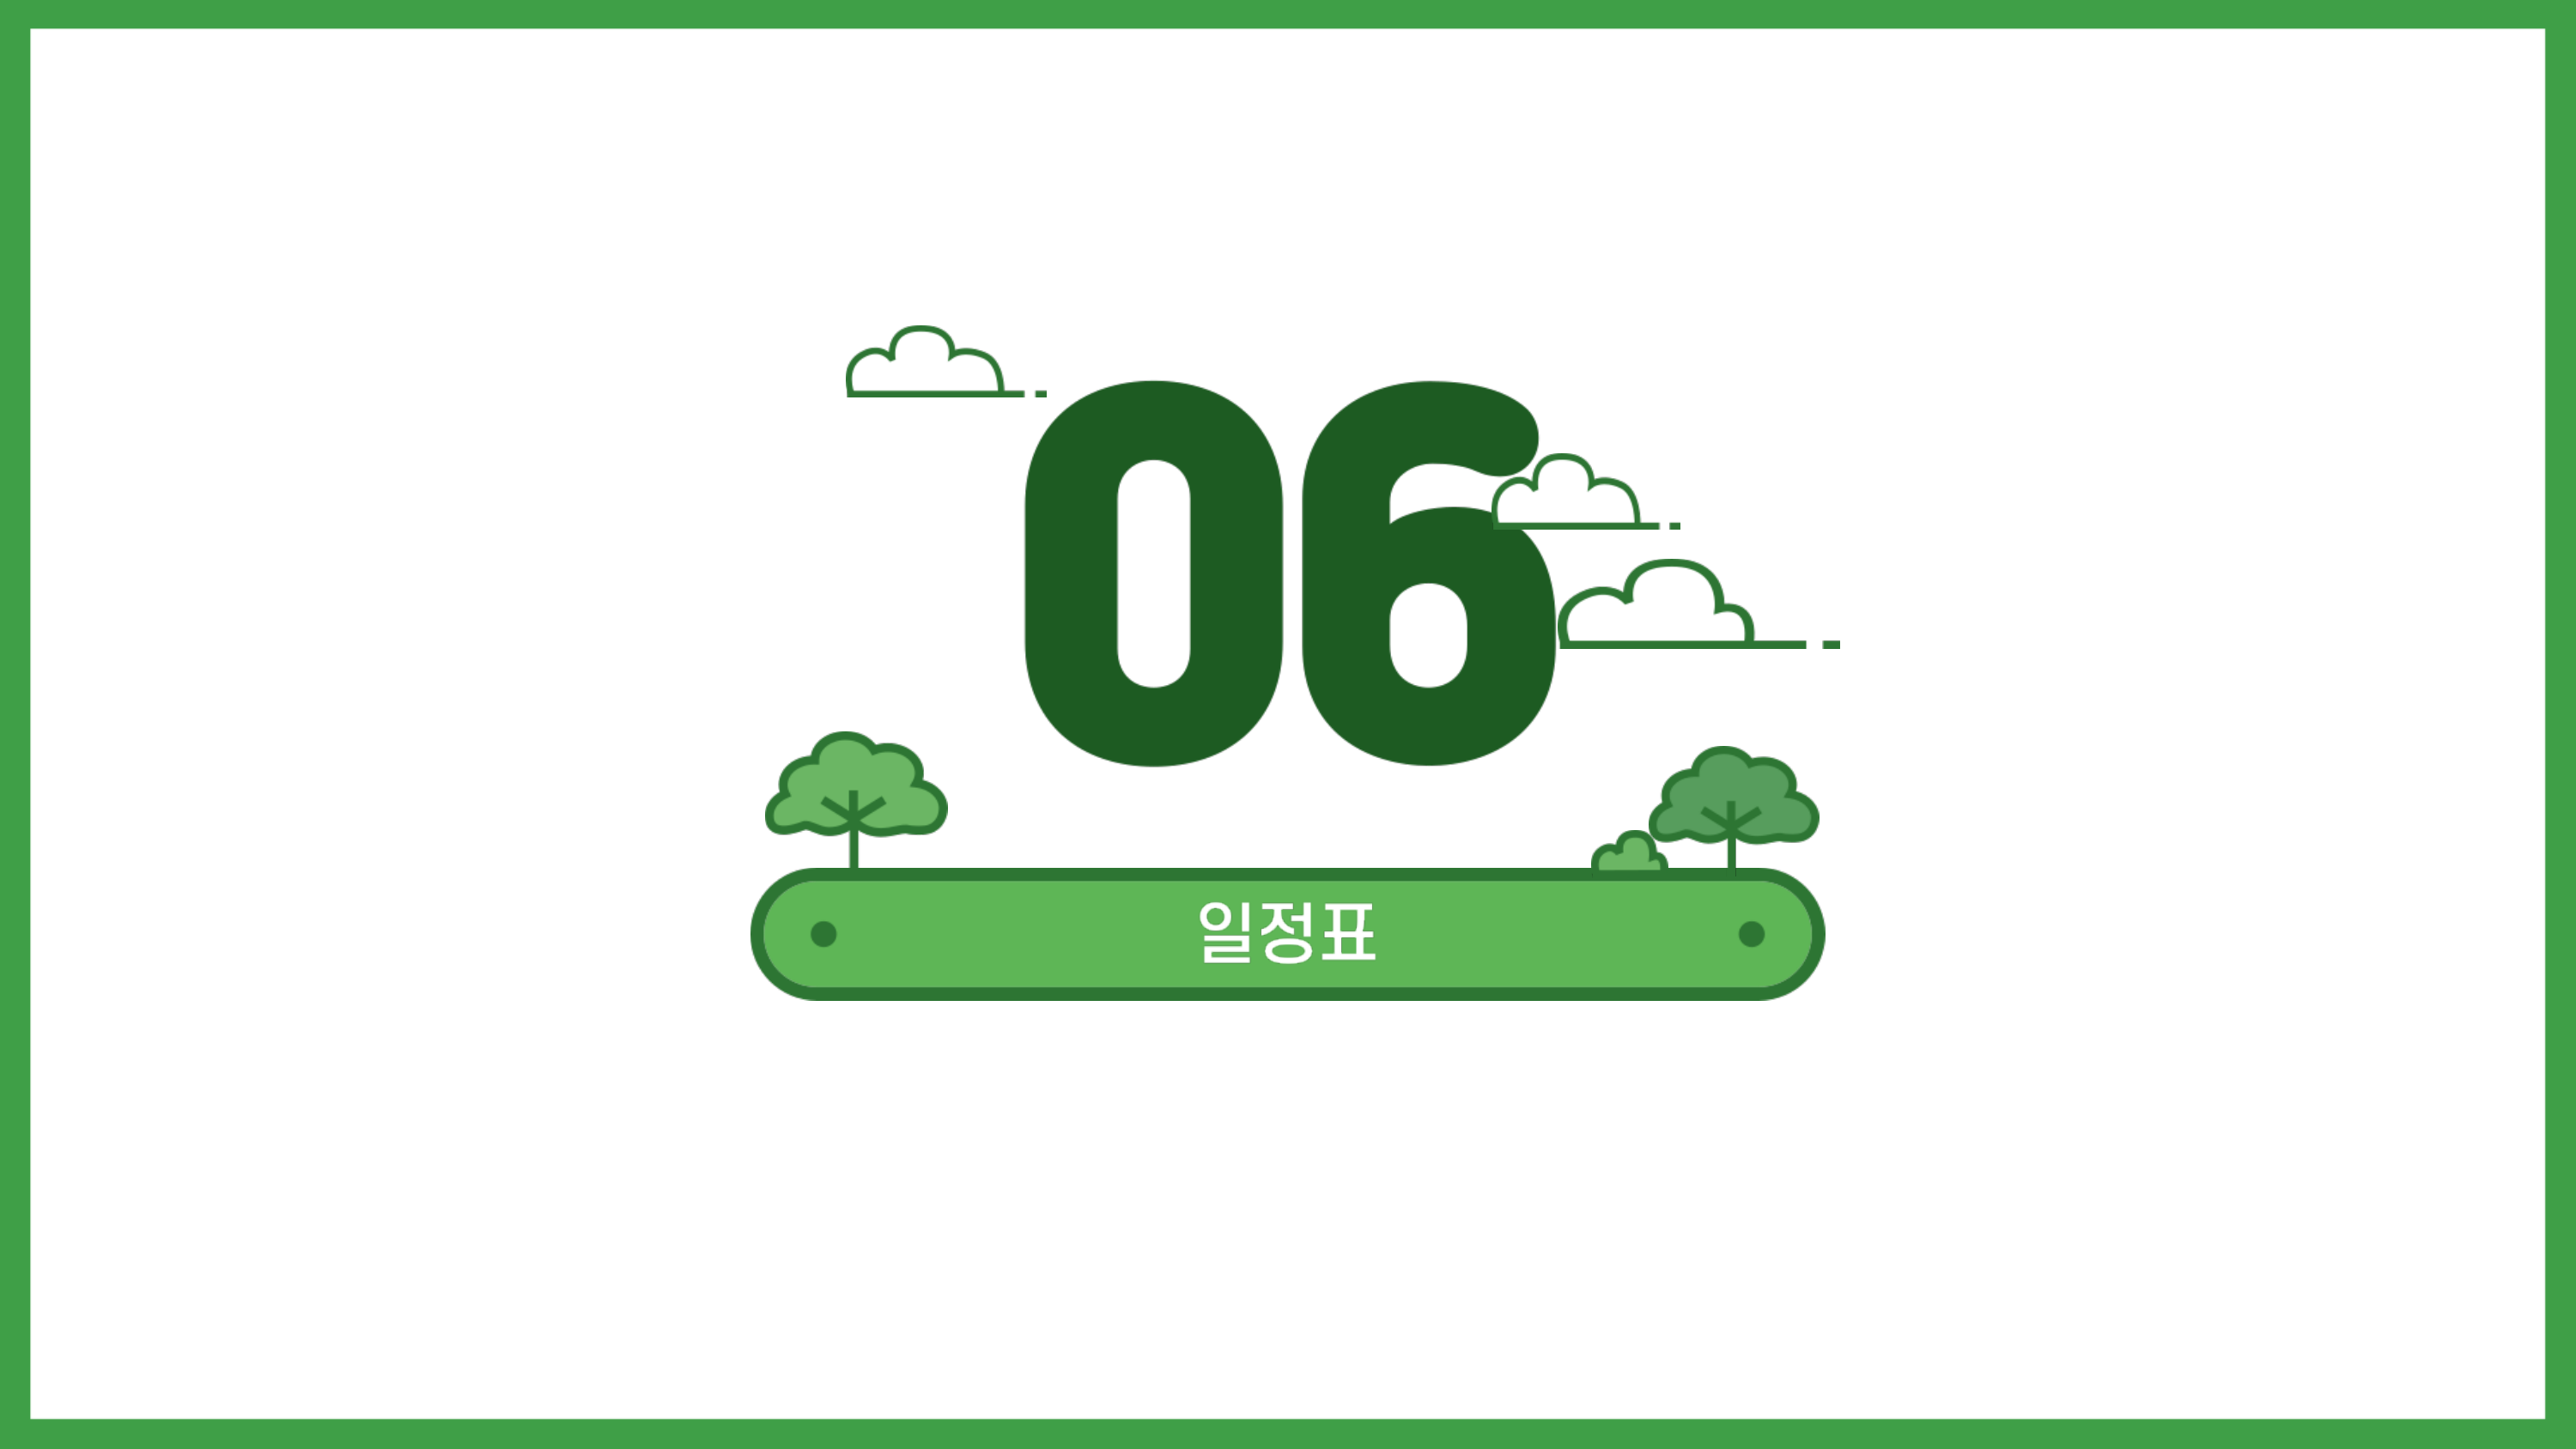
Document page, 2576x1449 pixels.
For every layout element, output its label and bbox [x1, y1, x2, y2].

text_box [1492, 452, 1680, 530]
text_box [764, 731, 949, 866]
text_box [1649, 746, 1820, 877]
picture [886, 876, 1782, 1076]
text_box [1558, 559, 1840, 649]
text_box [750, 868, 1826, 1002]
picture [886, 183, 1782, 868]
text_box [846, 325, 1047, 397]
text_box [1591, 829, 1668, 879]
text_box [0, 0, 2576, 1449]
